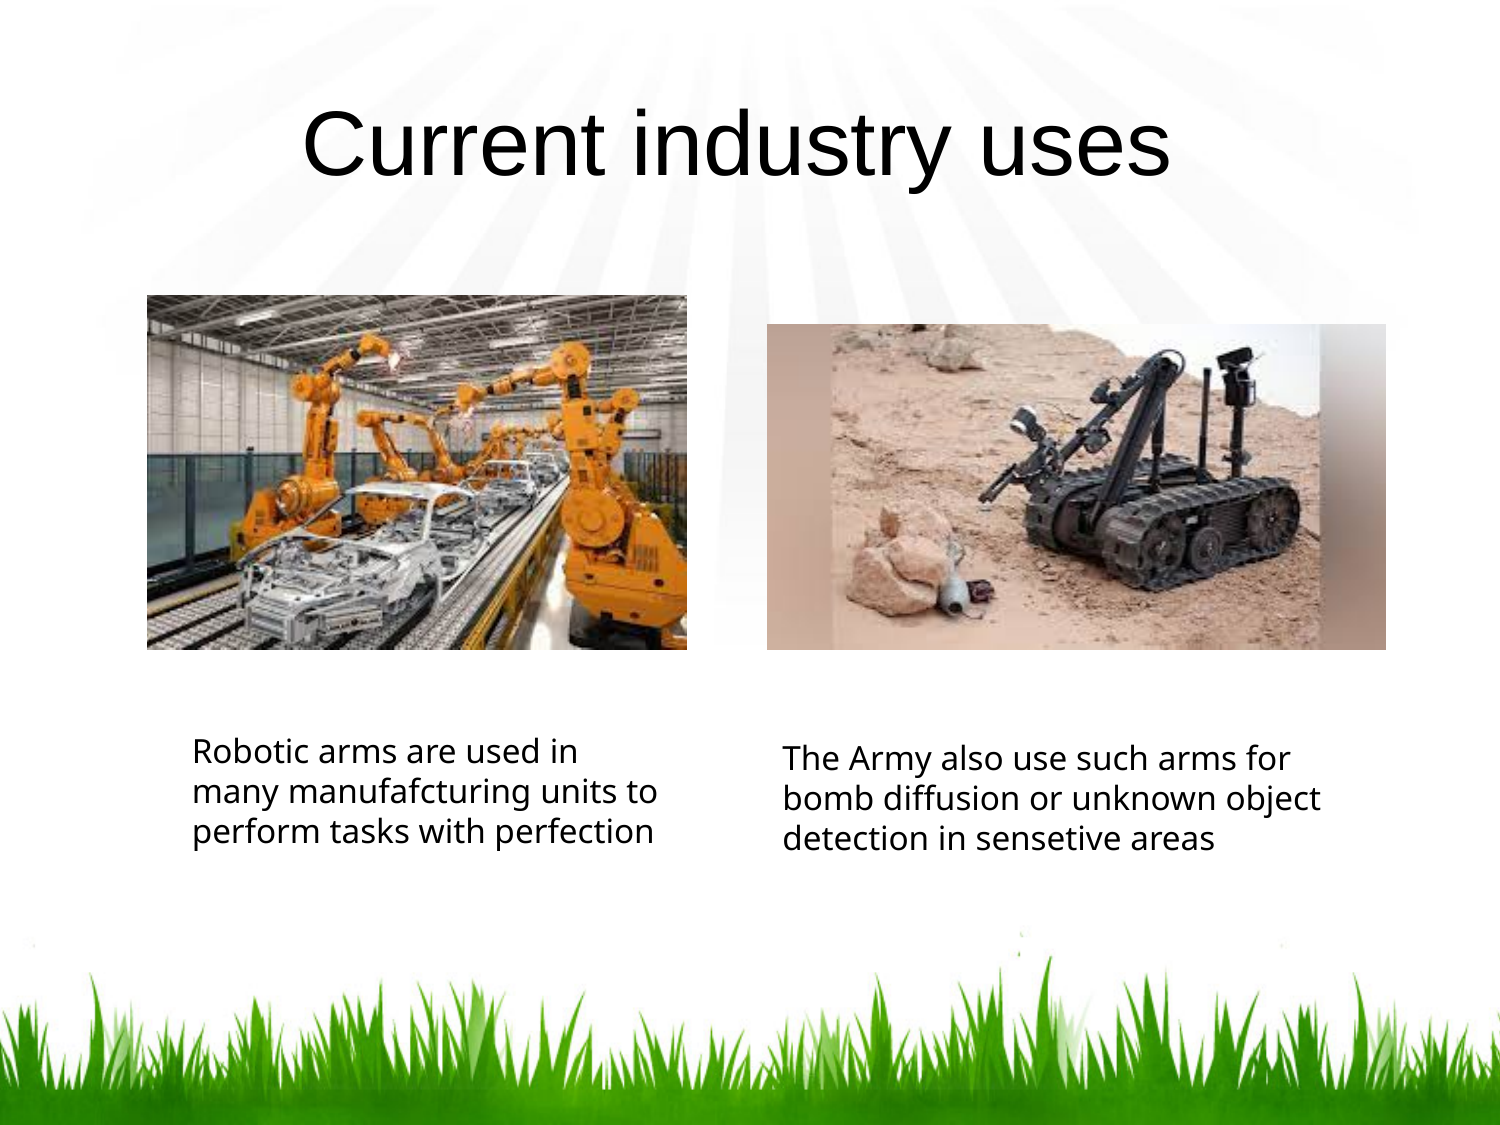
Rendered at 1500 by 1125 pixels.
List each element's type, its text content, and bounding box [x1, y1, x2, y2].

picture [0, 0, 1500, 1125]
text_box The Army also use such arms for bomb diffusion or unknown object detection in sensetive areas [767, 729, 1388, 857]
text_box Robotic arms are used in many manufafcturing units to perform tasks with perfection [177, 722, 680, 887]
title Current industry uses [75, 44, 1425, 233]
